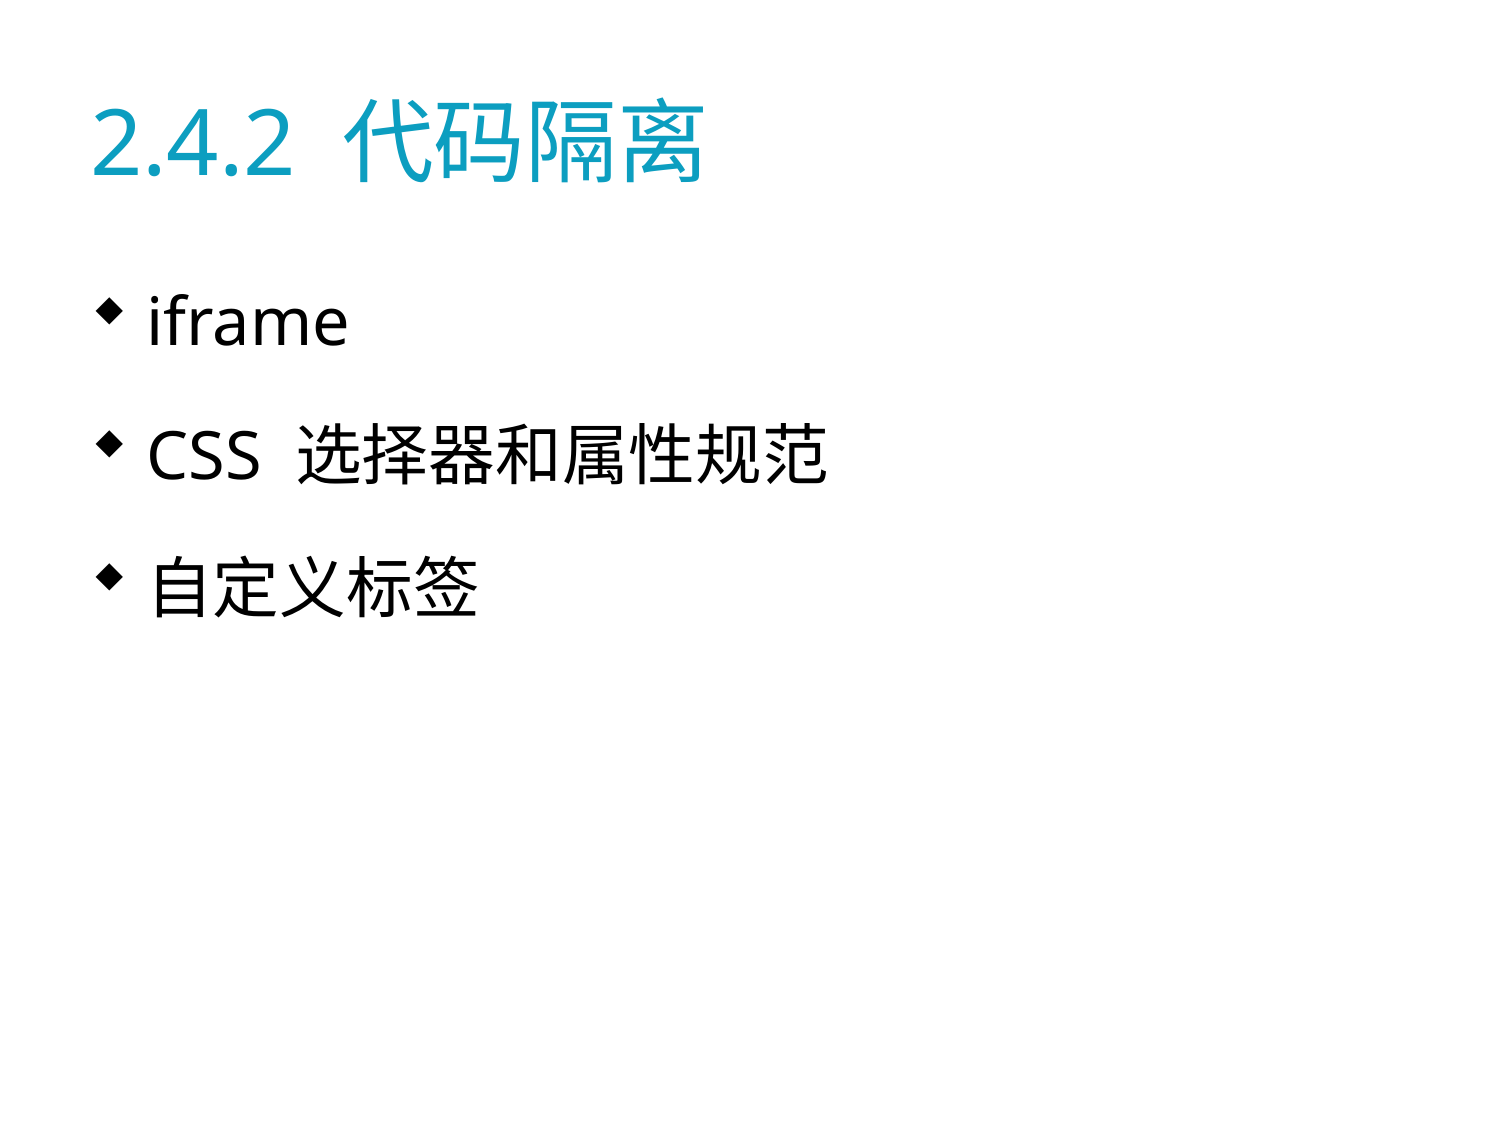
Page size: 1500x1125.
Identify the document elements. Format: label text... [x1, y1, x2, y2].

list iframe CSS 选择器和属性规范 自定义标签 [75, 231, 1425, 1052]
title 2.4.2 代码隔离 [75, 45, 1425, 231]
